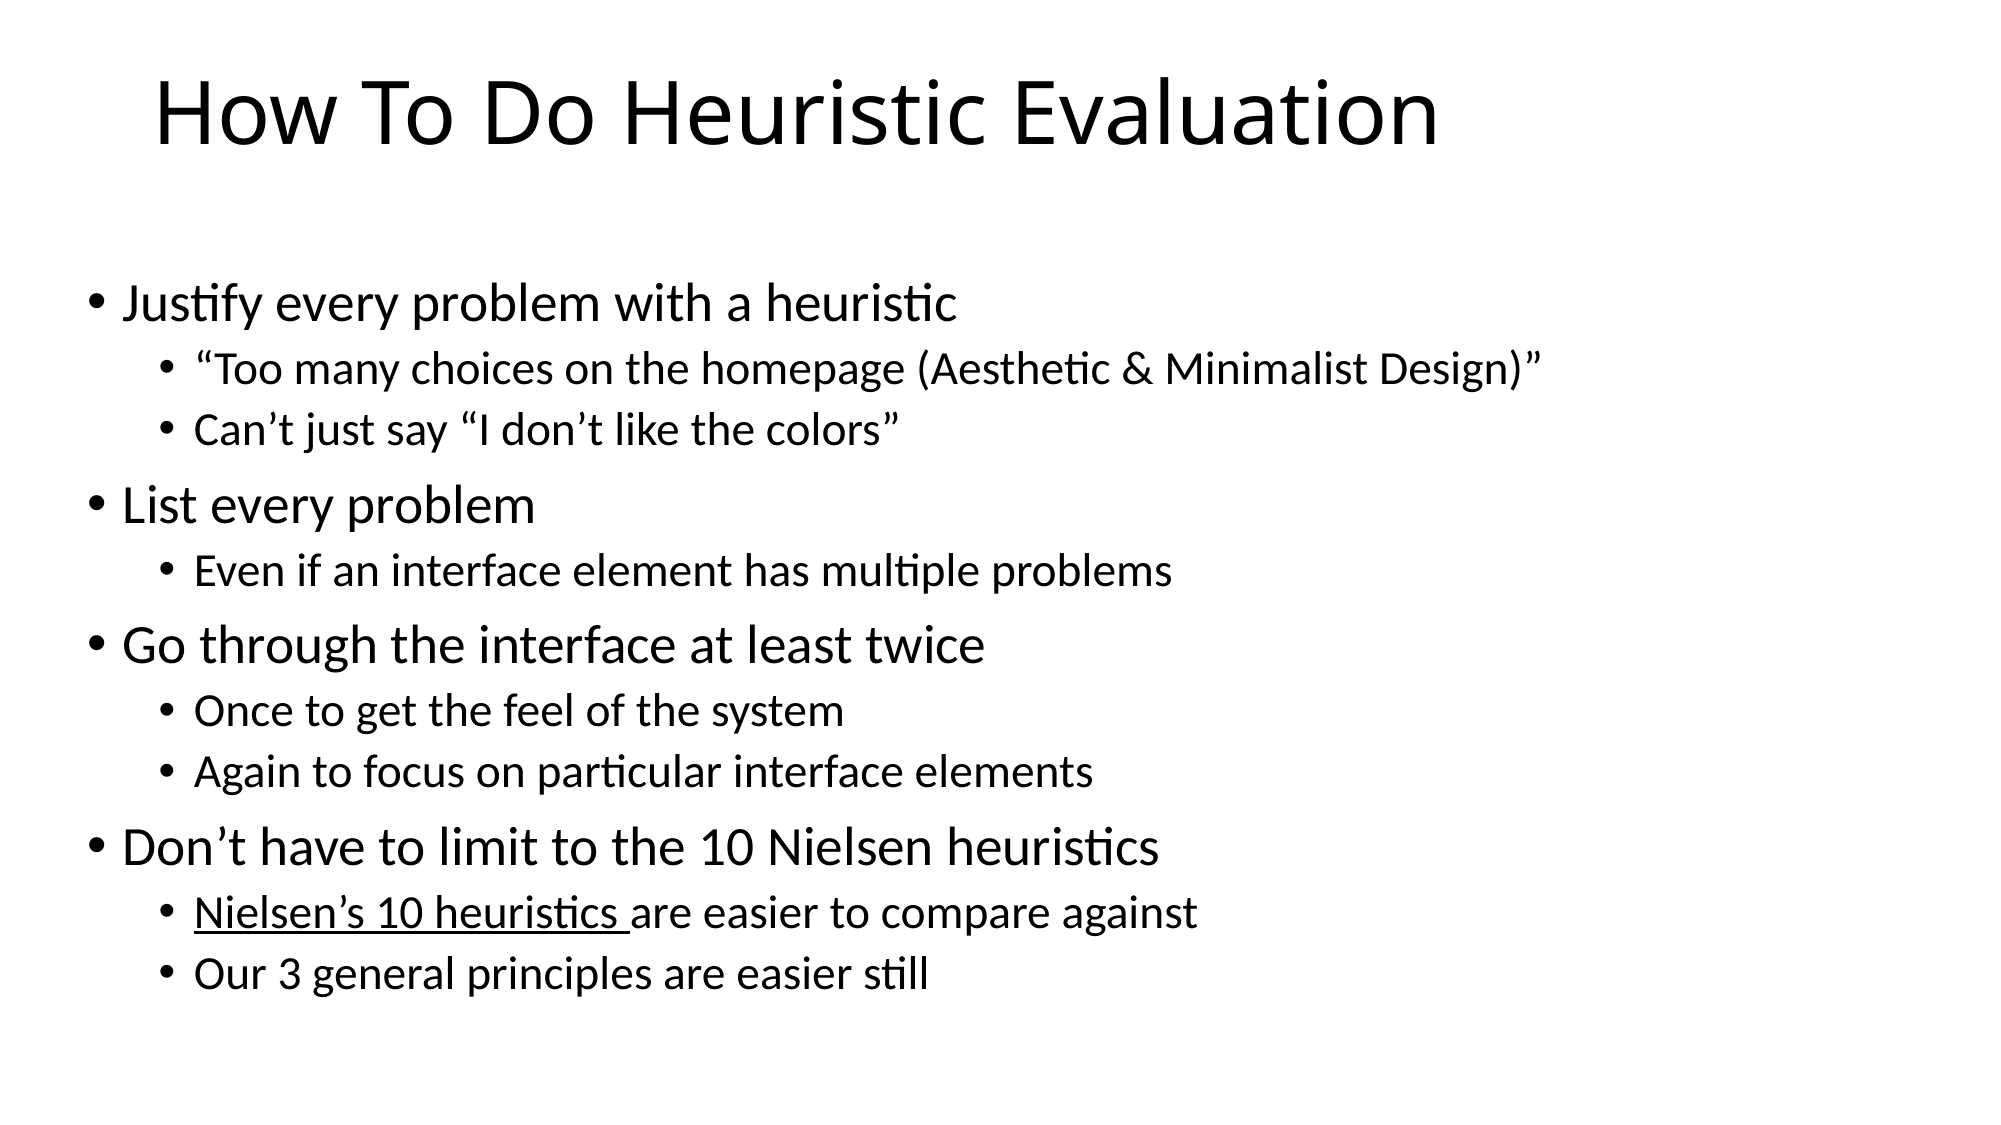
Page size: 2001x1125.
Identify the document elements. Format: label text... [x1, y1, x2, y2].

list Justify every problem with a heuristic “Too many choices on the homepage (Aesthetic & Minimalist Design)” Can’t just say “I don’t like the colors” List every problem Even if an interface element has multiple problems Go through the interface at least twice Once to get the feel of the system Again to focus on particular interface elements Don’t have to limit to the 10 Nielsen heuristics Nielsen’s 10 heuristics are easier to compare against Our 3 general principles are easier still [72, 266, 1930, 1012]
title How To Do Heuristic Evaluation [137, 59, 1863, 266]
